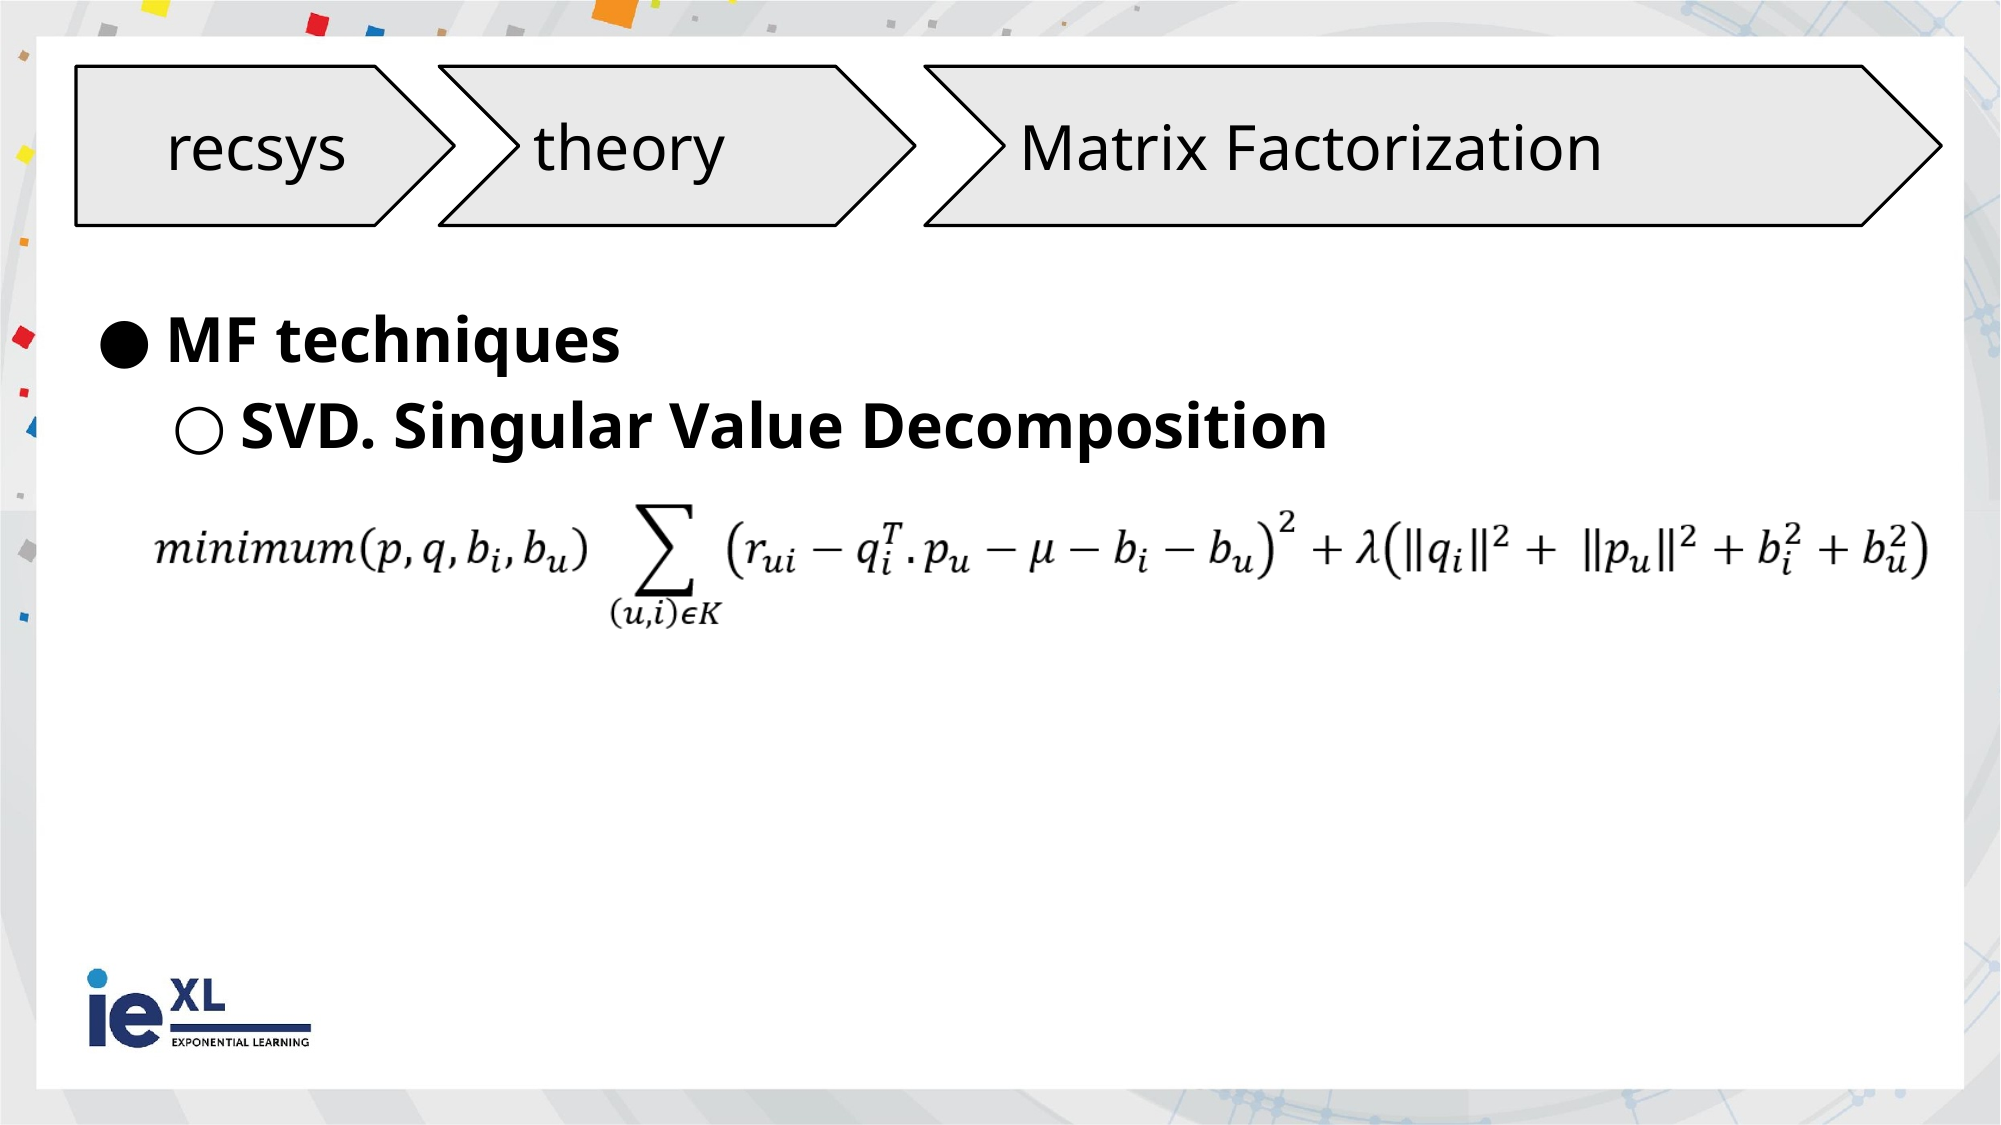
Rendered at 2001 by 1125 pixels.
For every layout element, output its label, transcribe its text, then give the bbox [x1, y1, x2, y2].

text_box recsys [75, 66, 455, 226]
text_box MF techniques SVD. Singular Value Decomposition [75, 228, 1827, 896]
text_box Matrix Factorization [924, 66, 1942, 226]
picture [0, 0, 2001, 1125]
text_box theory [439, 66, 916, 226]
